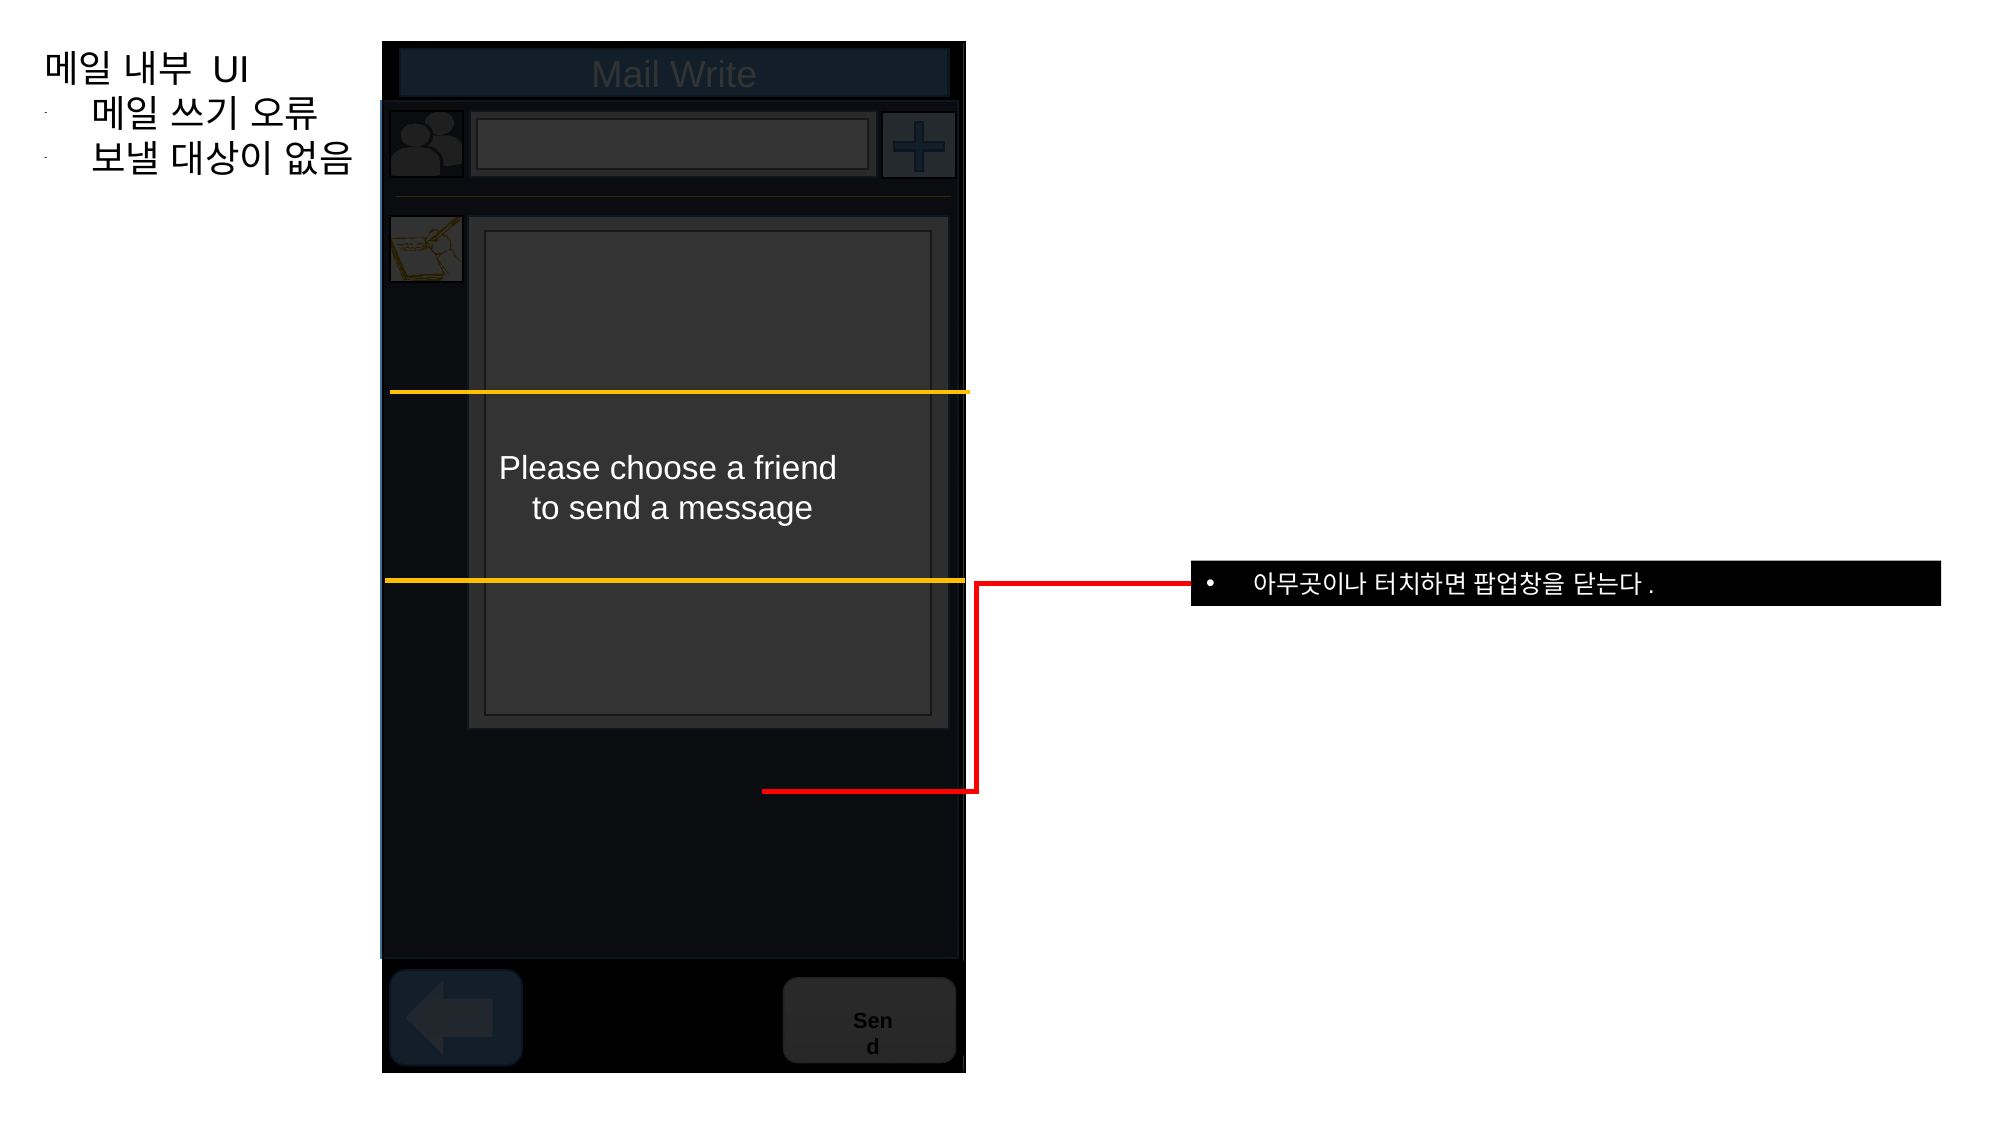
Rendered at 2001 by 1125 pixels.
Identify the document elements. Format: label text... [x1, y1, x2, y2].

text_box 메일 내부 UI 메일 쓰기 오류 보낼 대상이 없음 [29, 37, 382, 99]
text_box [761, 583, 1192, 792]
picture [383, 42, 964, 1073]
text_box 아무곳이나 터치하면 팝업창을 닫는다. [1191, 560, 1942, 606]
